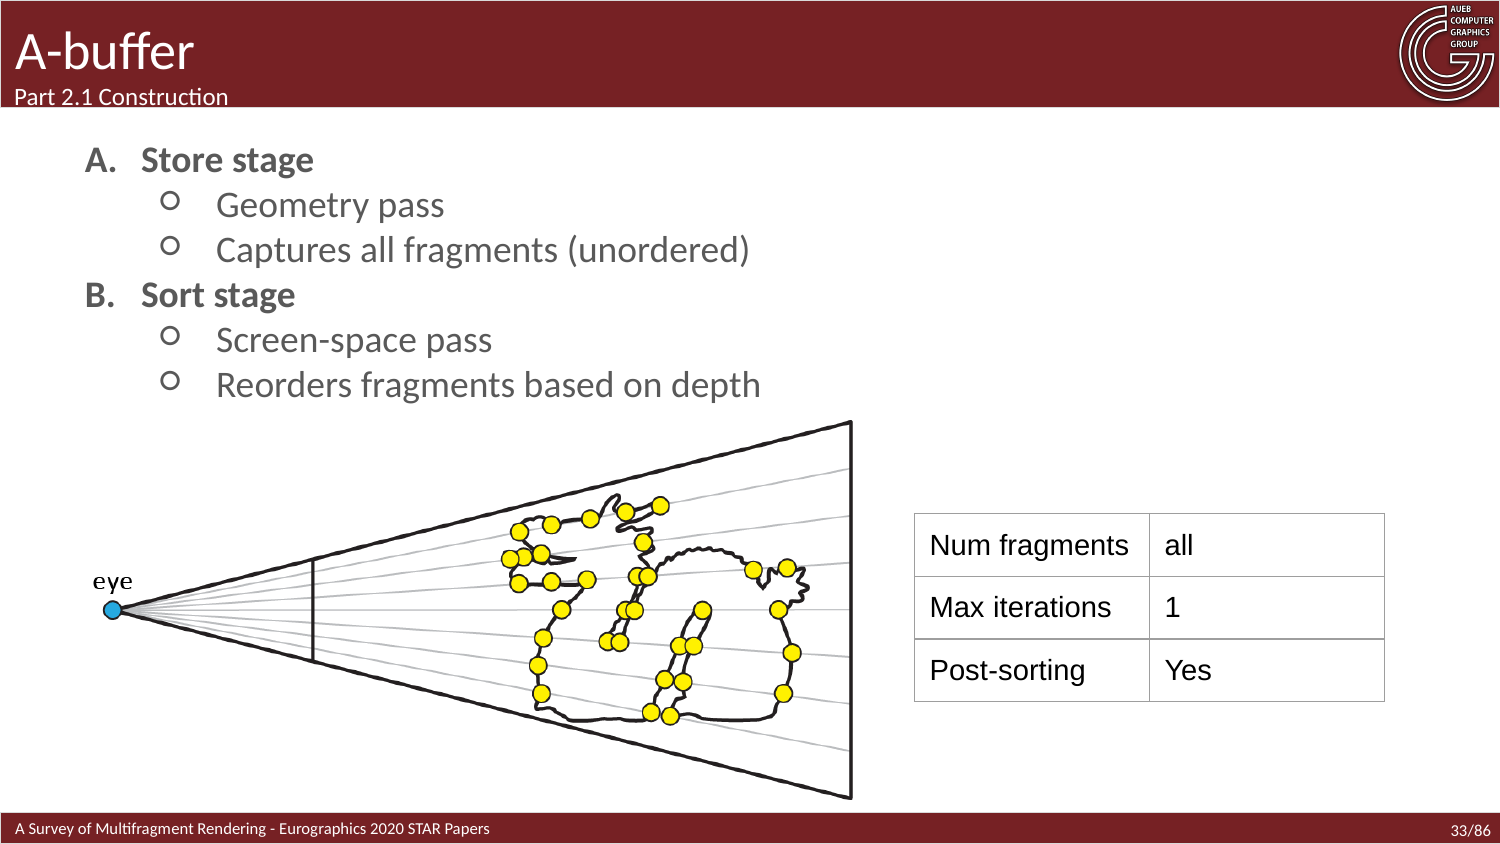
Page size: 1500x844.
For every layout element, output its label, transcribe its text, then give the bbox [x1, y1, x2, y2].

slide_number 33/86 [1370, 804, 1500, 844]
table_cell Yes [1150, 640, 1384, 701]
picture [1394, 0, 1500, 108]
table_cell Max iterations [915, 577, 1149, 638]
table_header all [1150, 514, 1384, 576]
table_cell 1 [1150, 577, 1384, 638]
picture [92, 420, 853, 800]
title Part 2.1 Construction [0, 65, 378, 129]
list Store stage Geometry pass Captures all fragments (unordered) Sort stage Screen-space pass Reorders fragments based on depth [51, 120, 1449, 793]
table_header Num fragments [915, 514, 1149, 576]
table_cell Post-sorting [915, 640, 1149, 701]
title A-buffer [0, 0, 1226, 108]
